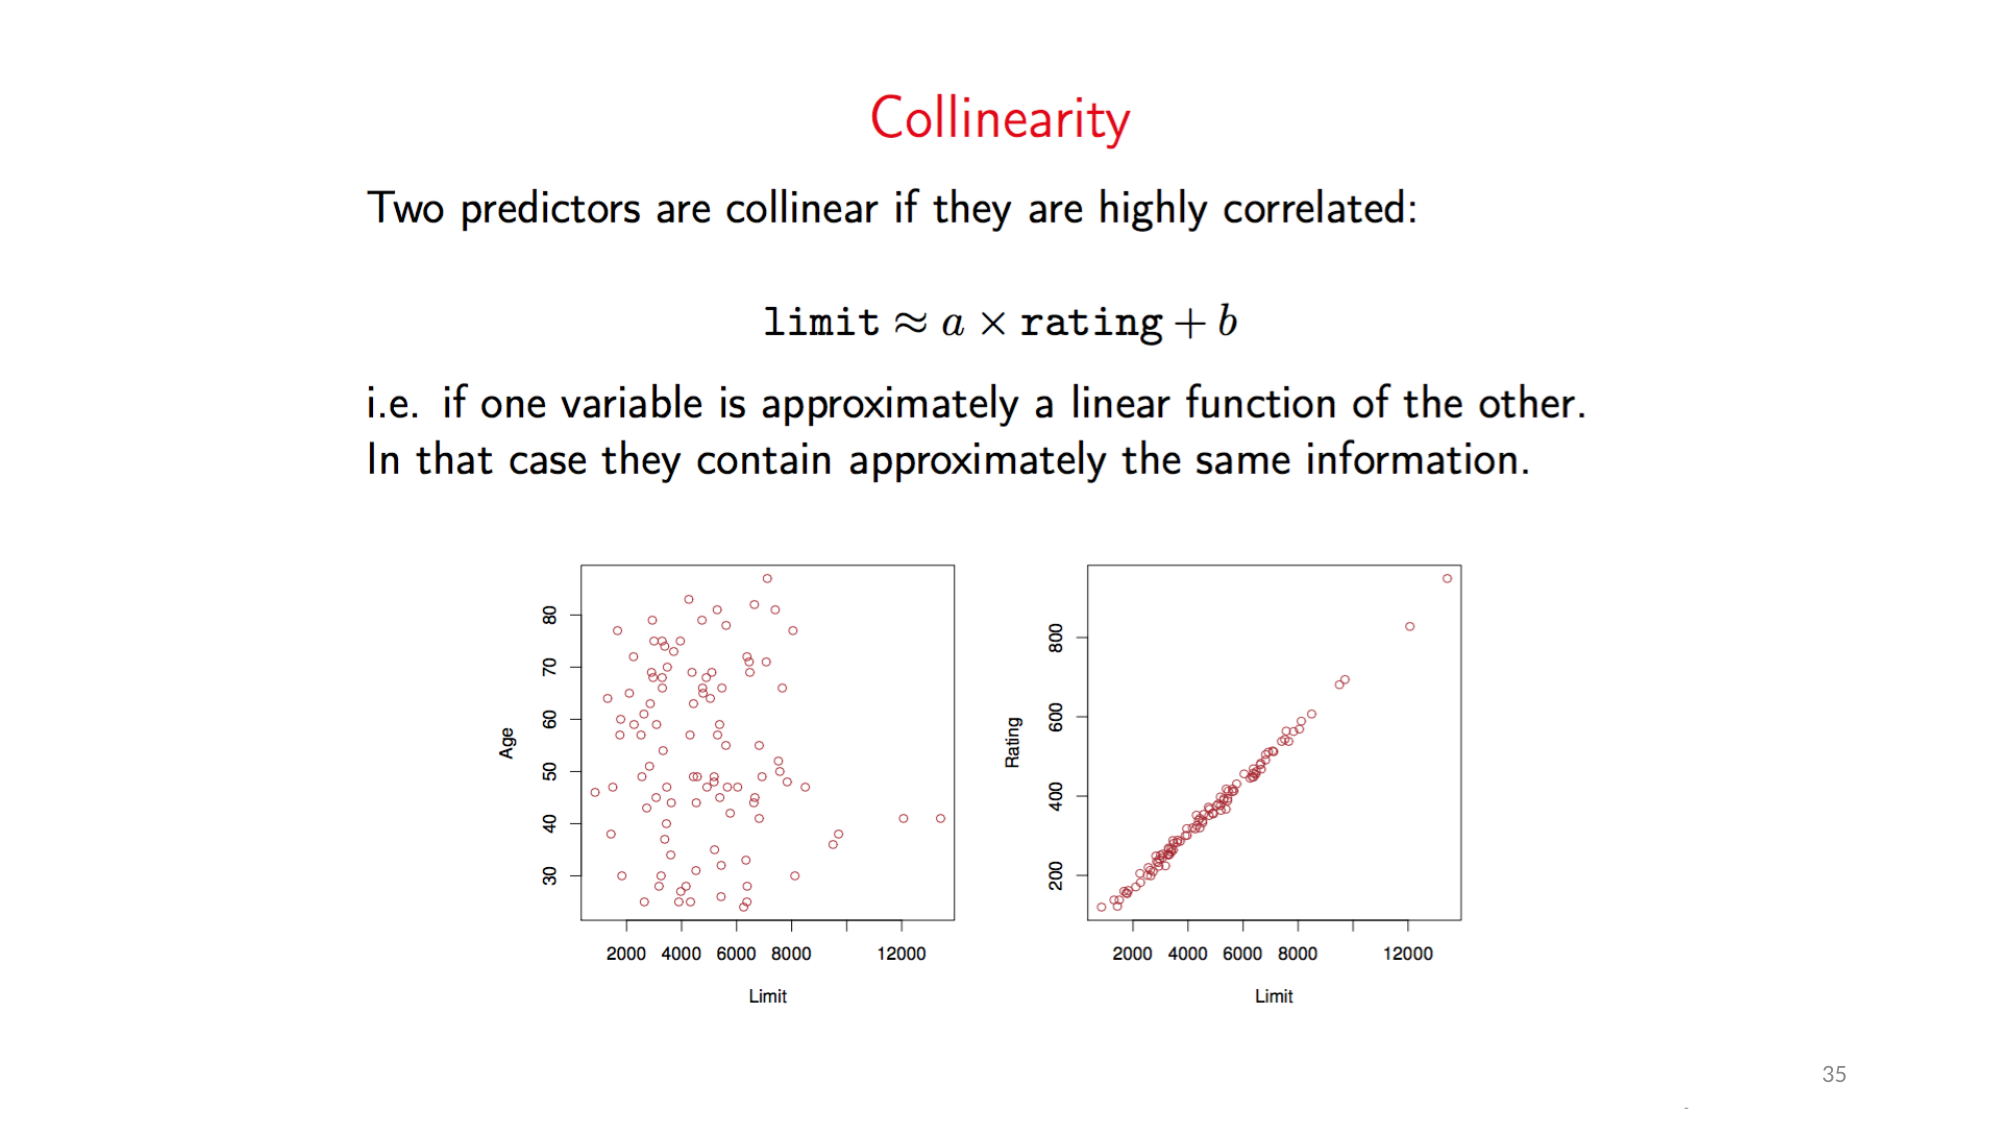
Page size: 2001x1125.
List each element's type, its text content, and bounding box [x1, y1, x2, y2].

picture [249, 16, 1748, 1109]
slide_number 35 [1748, 1042, 1863, 1103]
